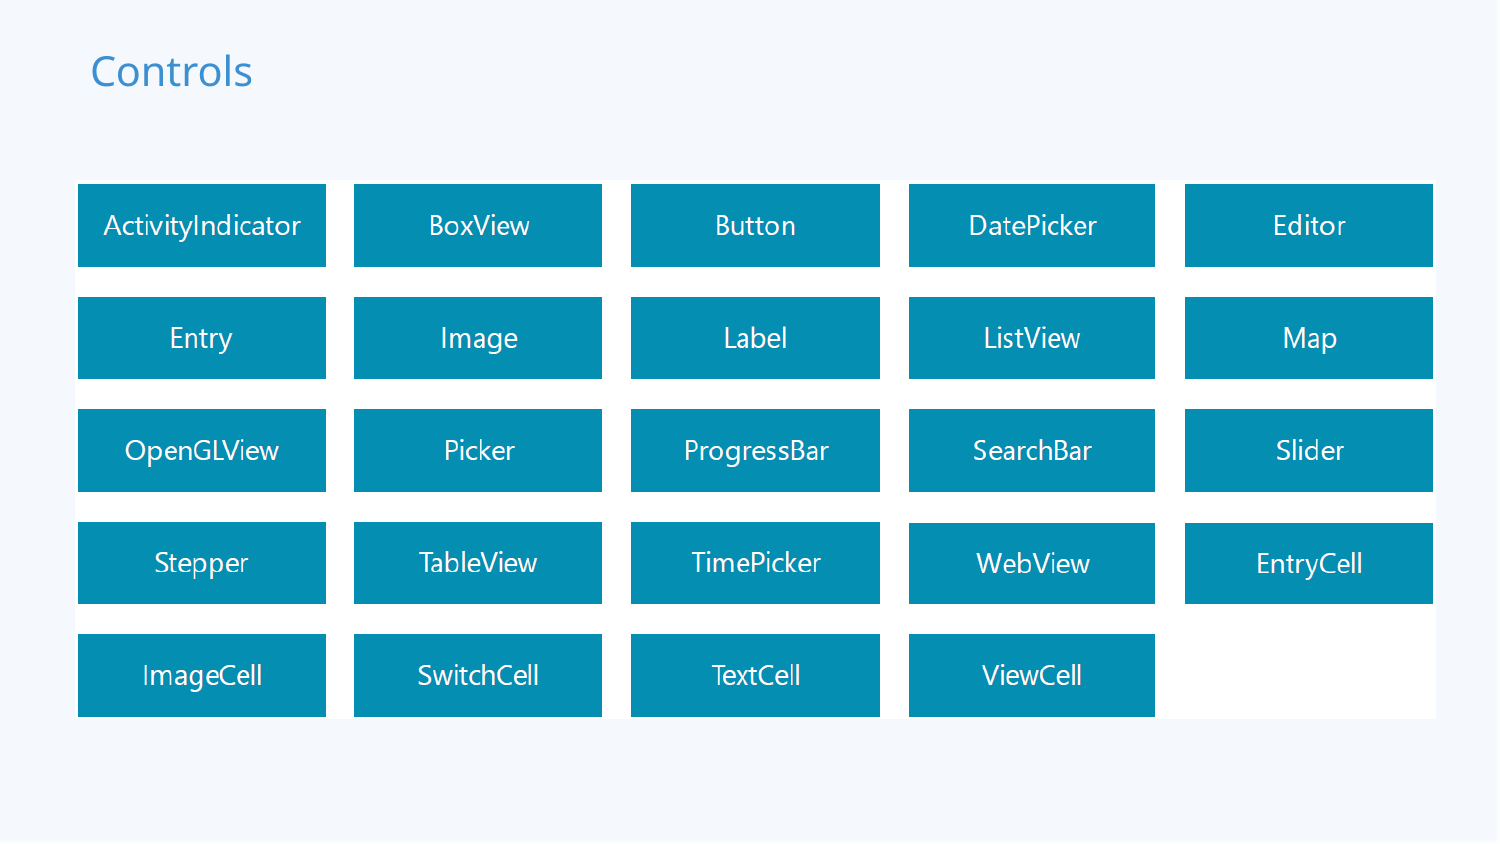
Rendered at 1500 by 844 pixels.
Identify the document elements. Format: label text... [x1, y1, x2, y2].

picture [0, 0, 1500, 844]
title Controls [75, 37, 1425, 102]
